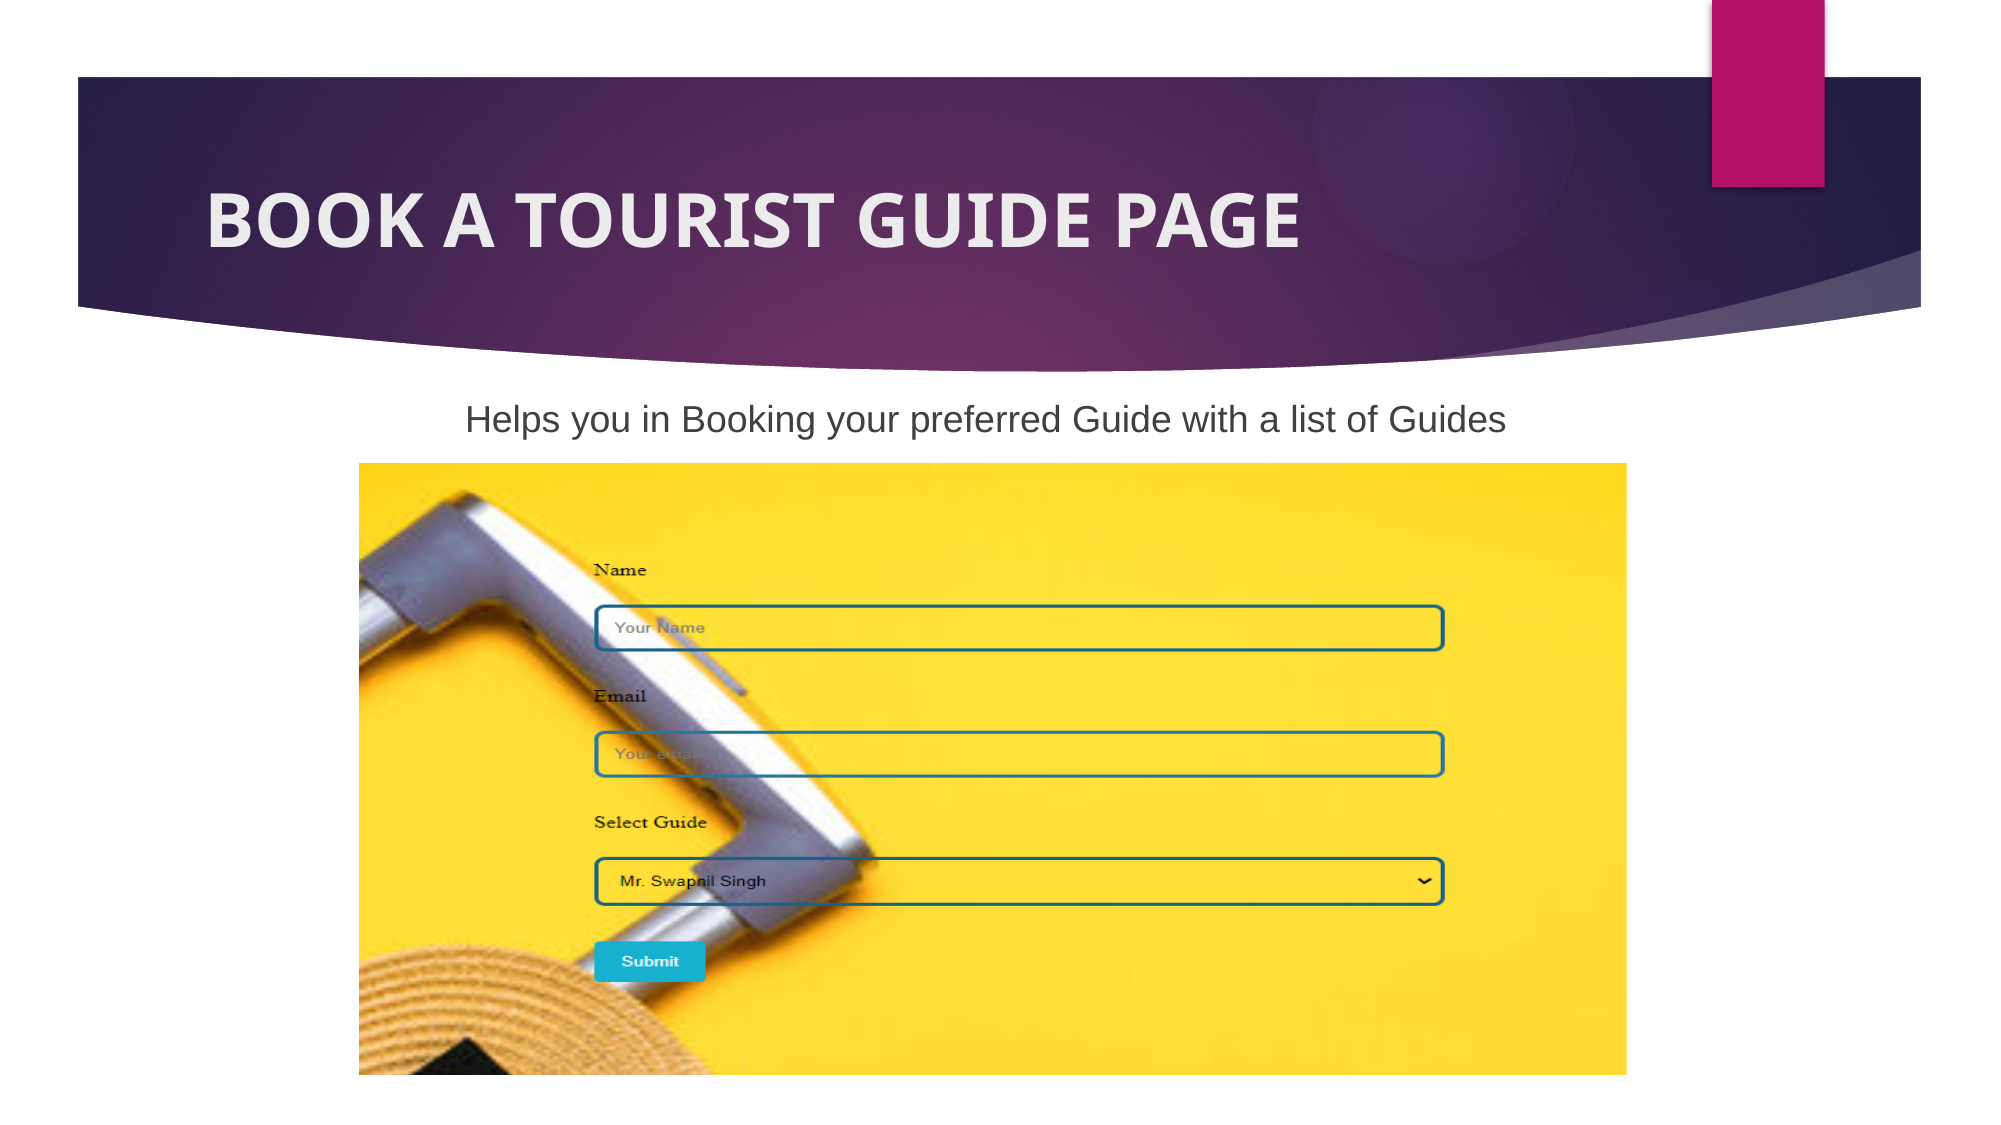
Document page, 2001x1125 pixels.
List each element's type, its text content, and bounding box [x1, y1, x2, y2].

picture [358, 462, 1627, 1075]
title BOOK A TOURIST GUIDE PAGE [189, 159, 1627, 276]
list Helps you in Booking your preferred Guide with a list of Guides [450, 387, 1799, 978]
